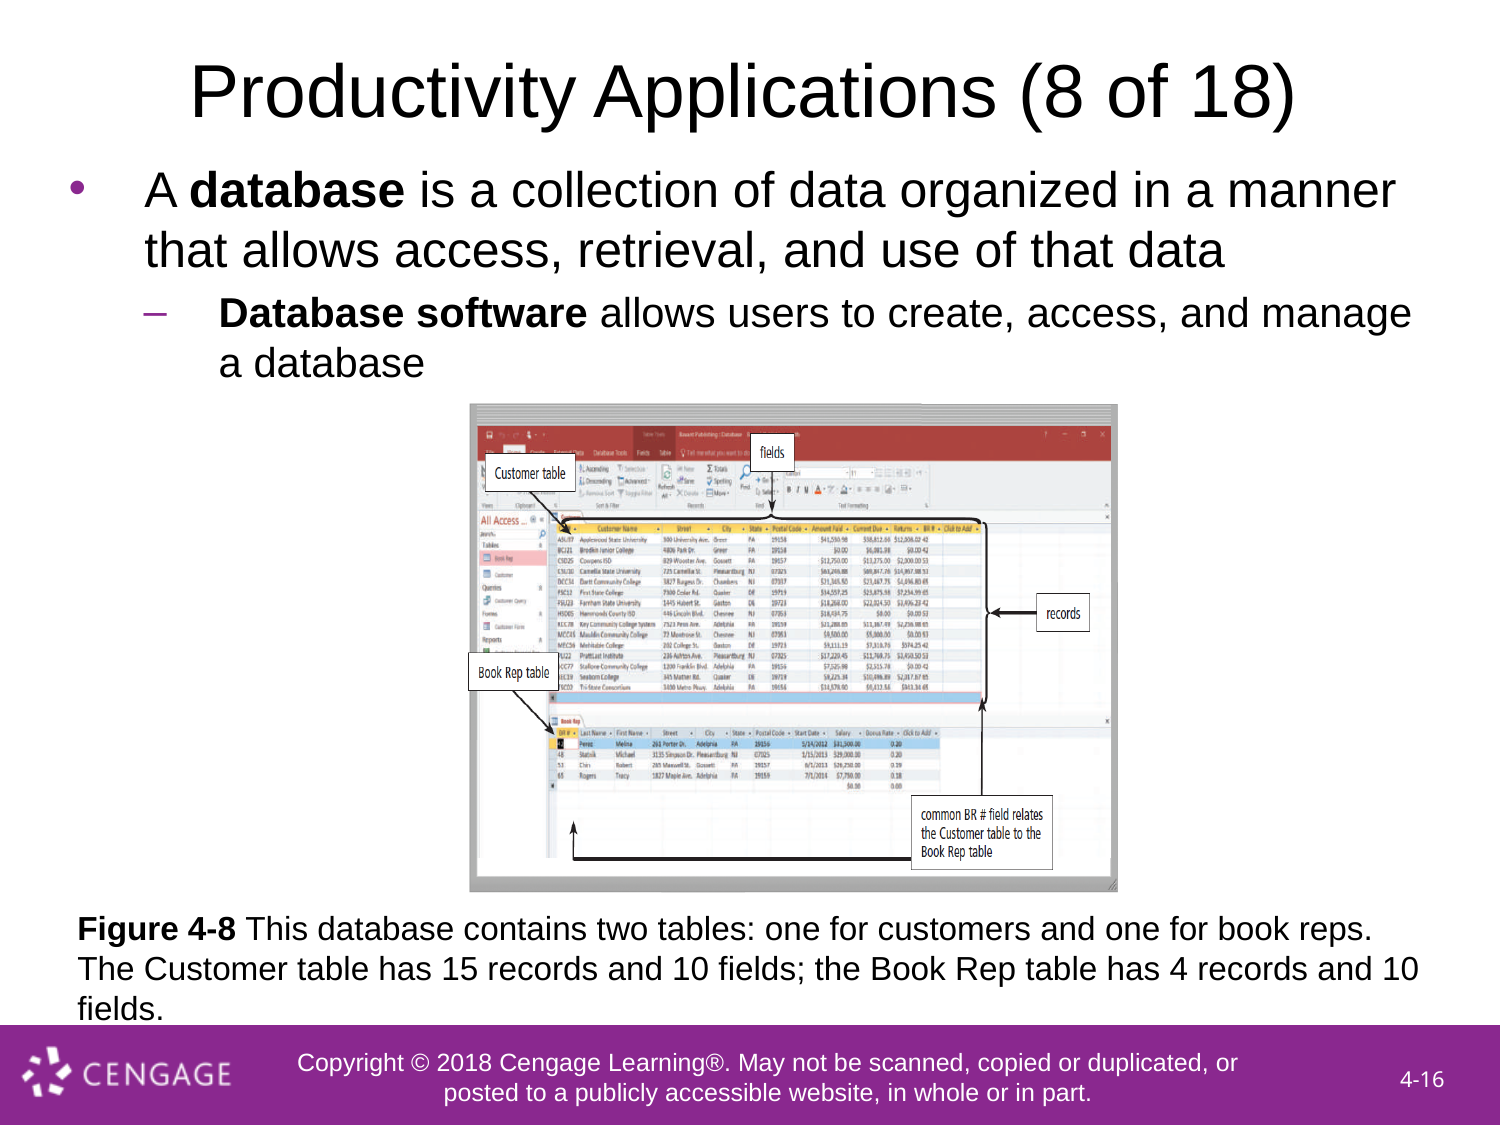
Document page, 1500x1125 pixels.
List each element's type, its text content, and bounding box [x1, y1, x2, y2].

title Productivity Applications (8 of 18) [85, 12, 1403, 149]
picture [463, 396, 1126, 901]
list Figure 4-8 This database contains two tables: one for customers and one for book reps. The Customer table has 15 records and 10 fields; the Book Rep table has 4 records and 10 fields. [62, 900, 1450, 1025]
picture [12, 1037, 236, 1105]
list A database is a collection of data organized in a manner that allows access, retrieval, and use of that data Database software allows users to create, access, and manage a database [53, 149, 1463, 388]
